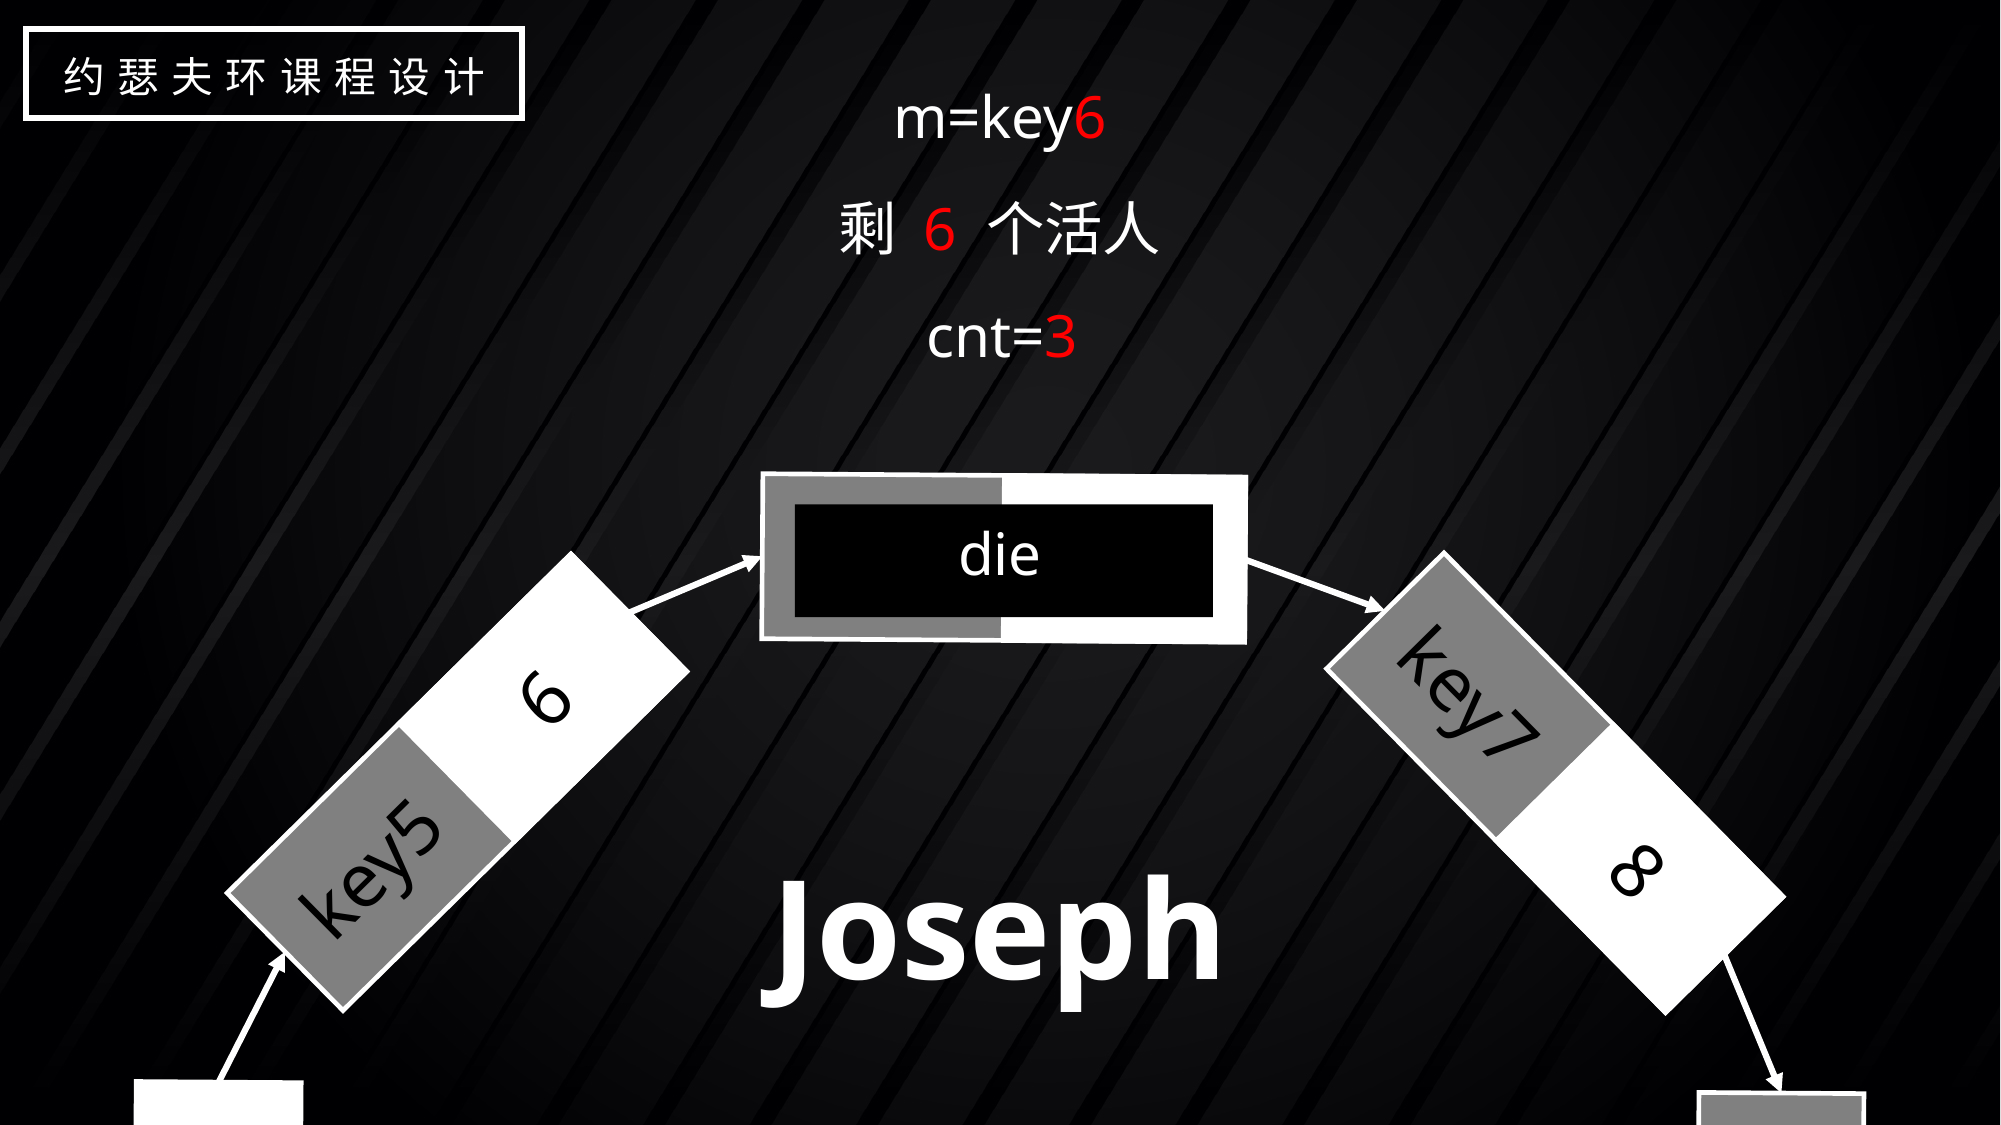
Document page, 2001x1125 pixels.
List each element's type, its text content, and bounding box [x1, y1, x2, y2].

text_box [794, 504, 1213, 618]
text_box m=key6 [819, 72, 1181, 158]
text_box 剩 6 个活人 [819, 184, 1181, 270]
text_box [25, 28, 523, 119]
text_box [144, 469, 1856, 1125]
text_box 约瑟夫环课程设计 [26, 43, 522, 109]
text_box cnt=3 [822, 291, 1183, 377]
picture [0, 0, 2001, 1125]
